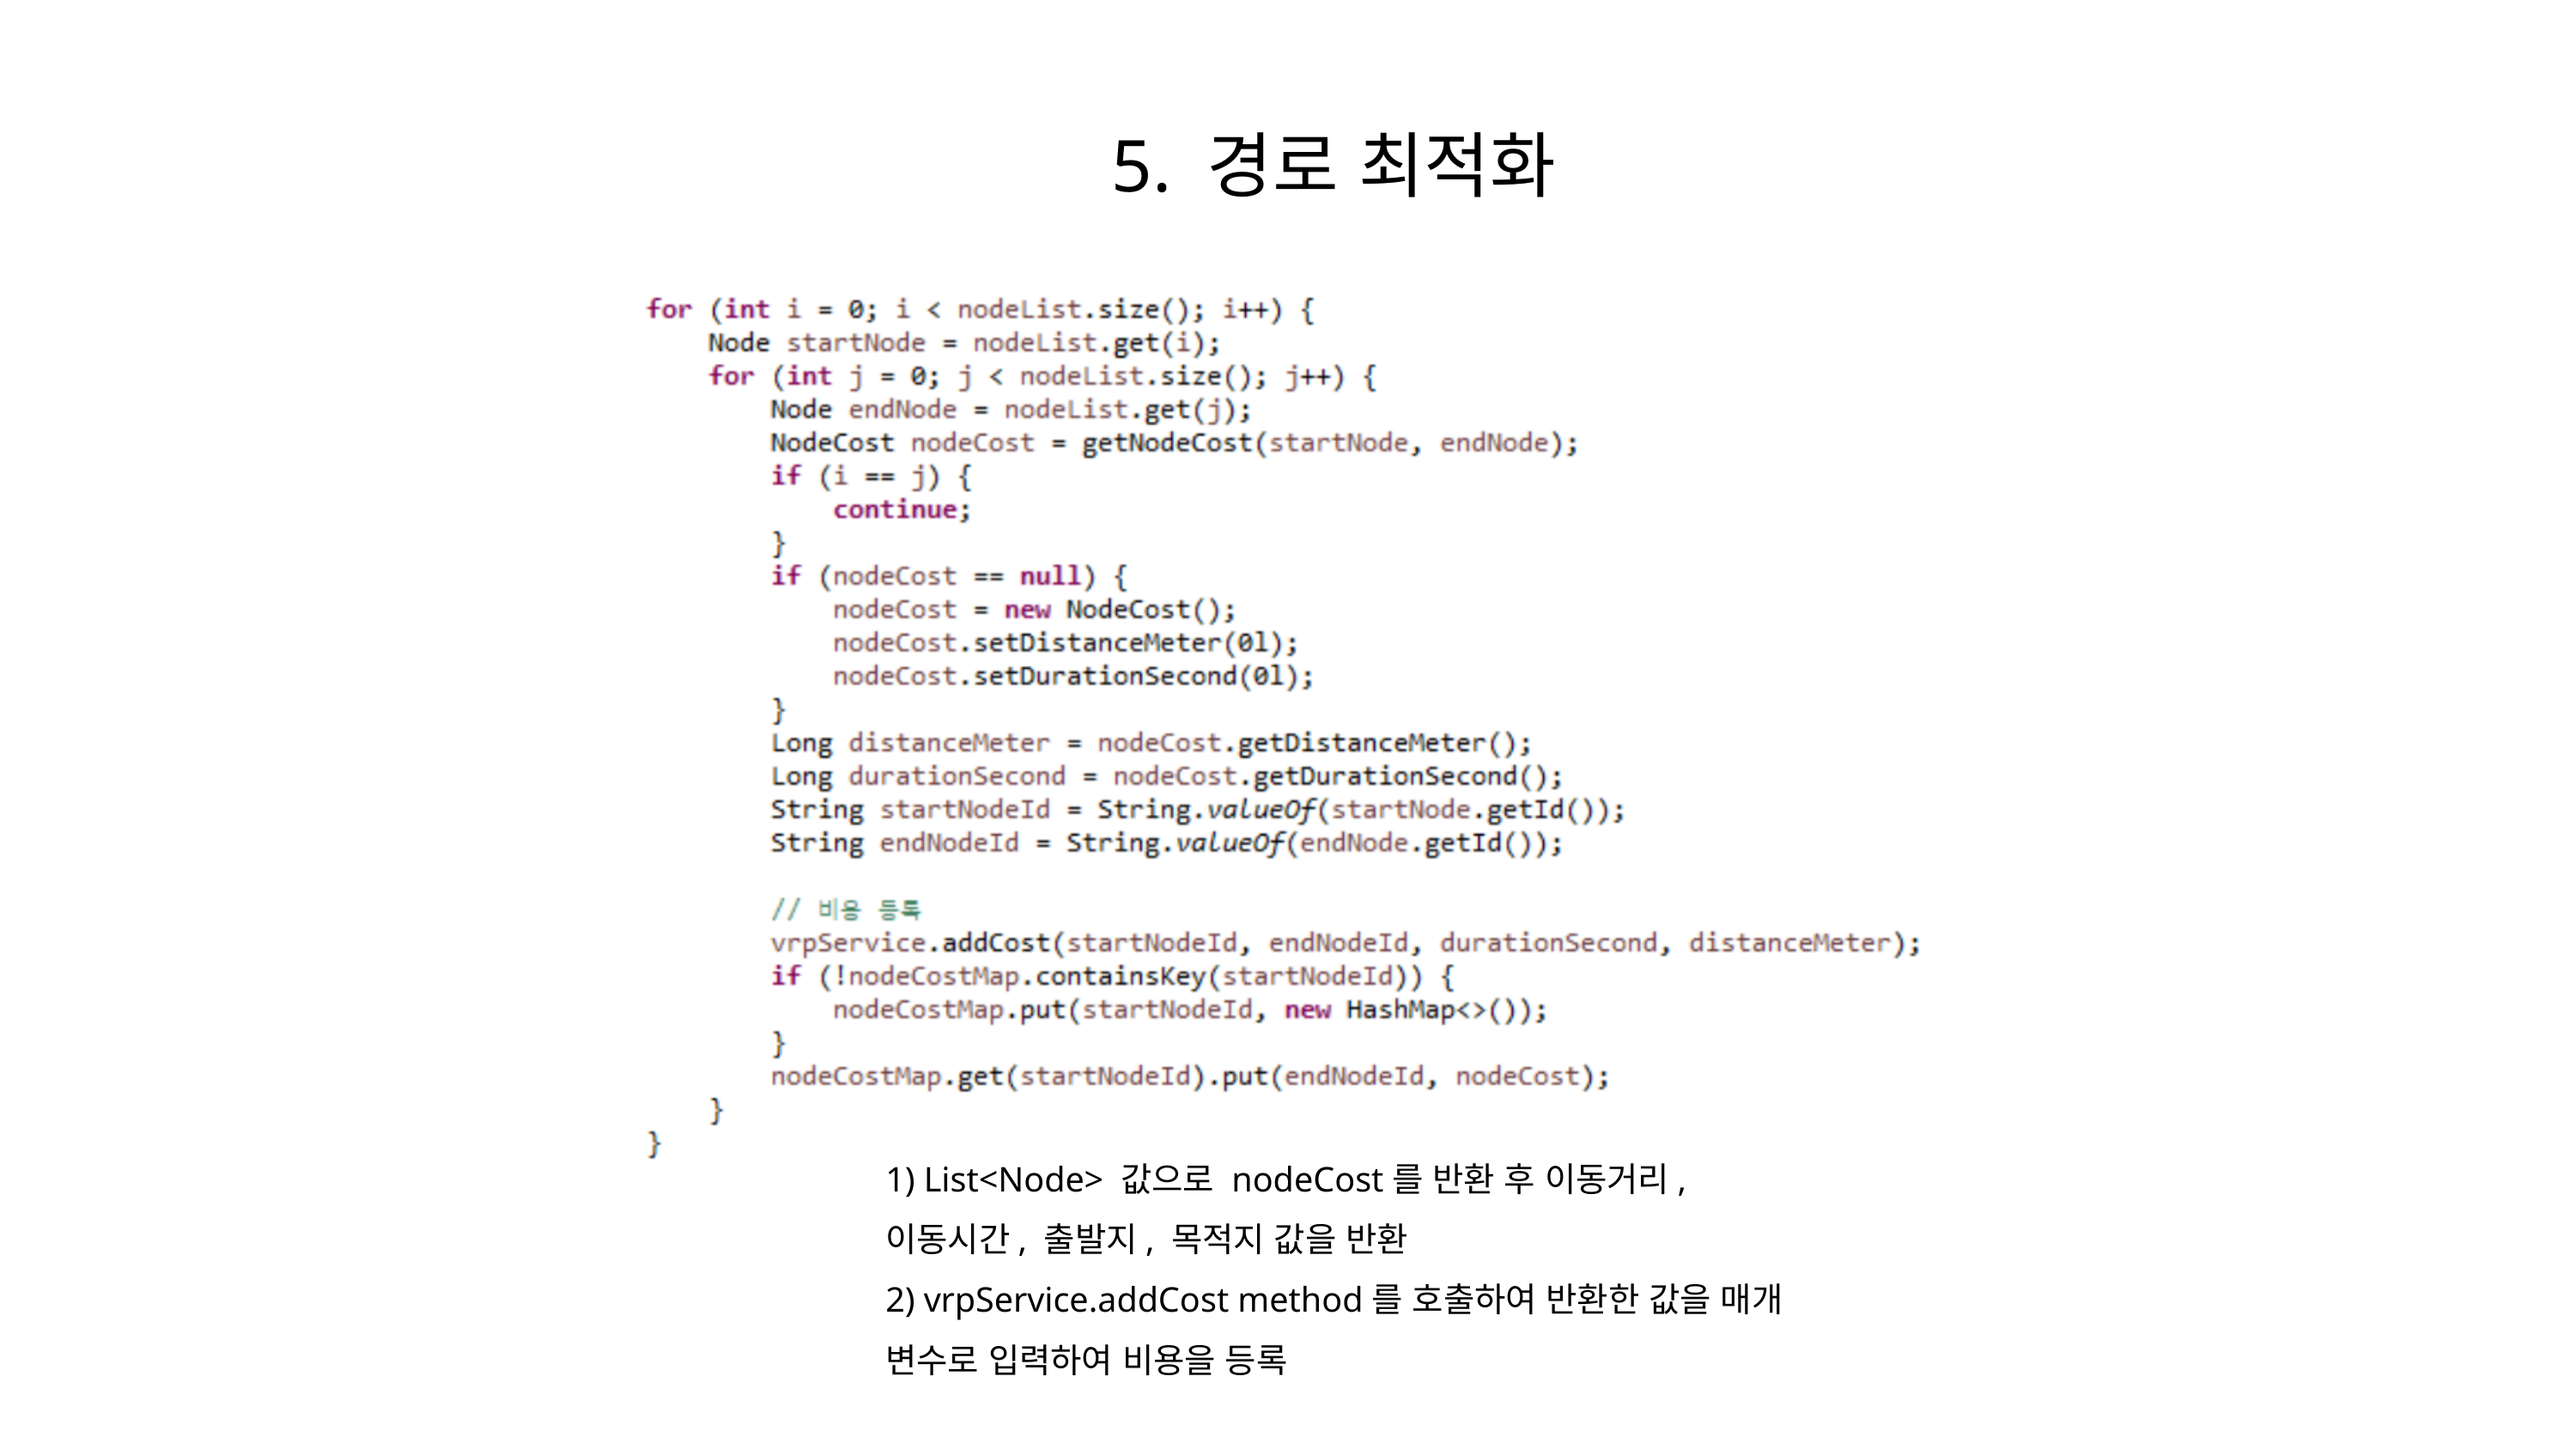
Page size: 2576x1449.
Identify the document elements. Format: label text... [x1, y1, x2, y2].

picture [640, 289, 1936, 1161]
text_box 5. 경로 최적화 [550, 93, 2117, 193]
text_box 1) List<Node> 값으로 nodeCost를 반환 후 이동거리, 이동시간, 출발지, 목적지 값을 반환 2) vrpService.addCost method를 호출하여 반환한 값을 매개 변수로 입력하여 비용을 등록 [885, 1169, 1786, 1373]
